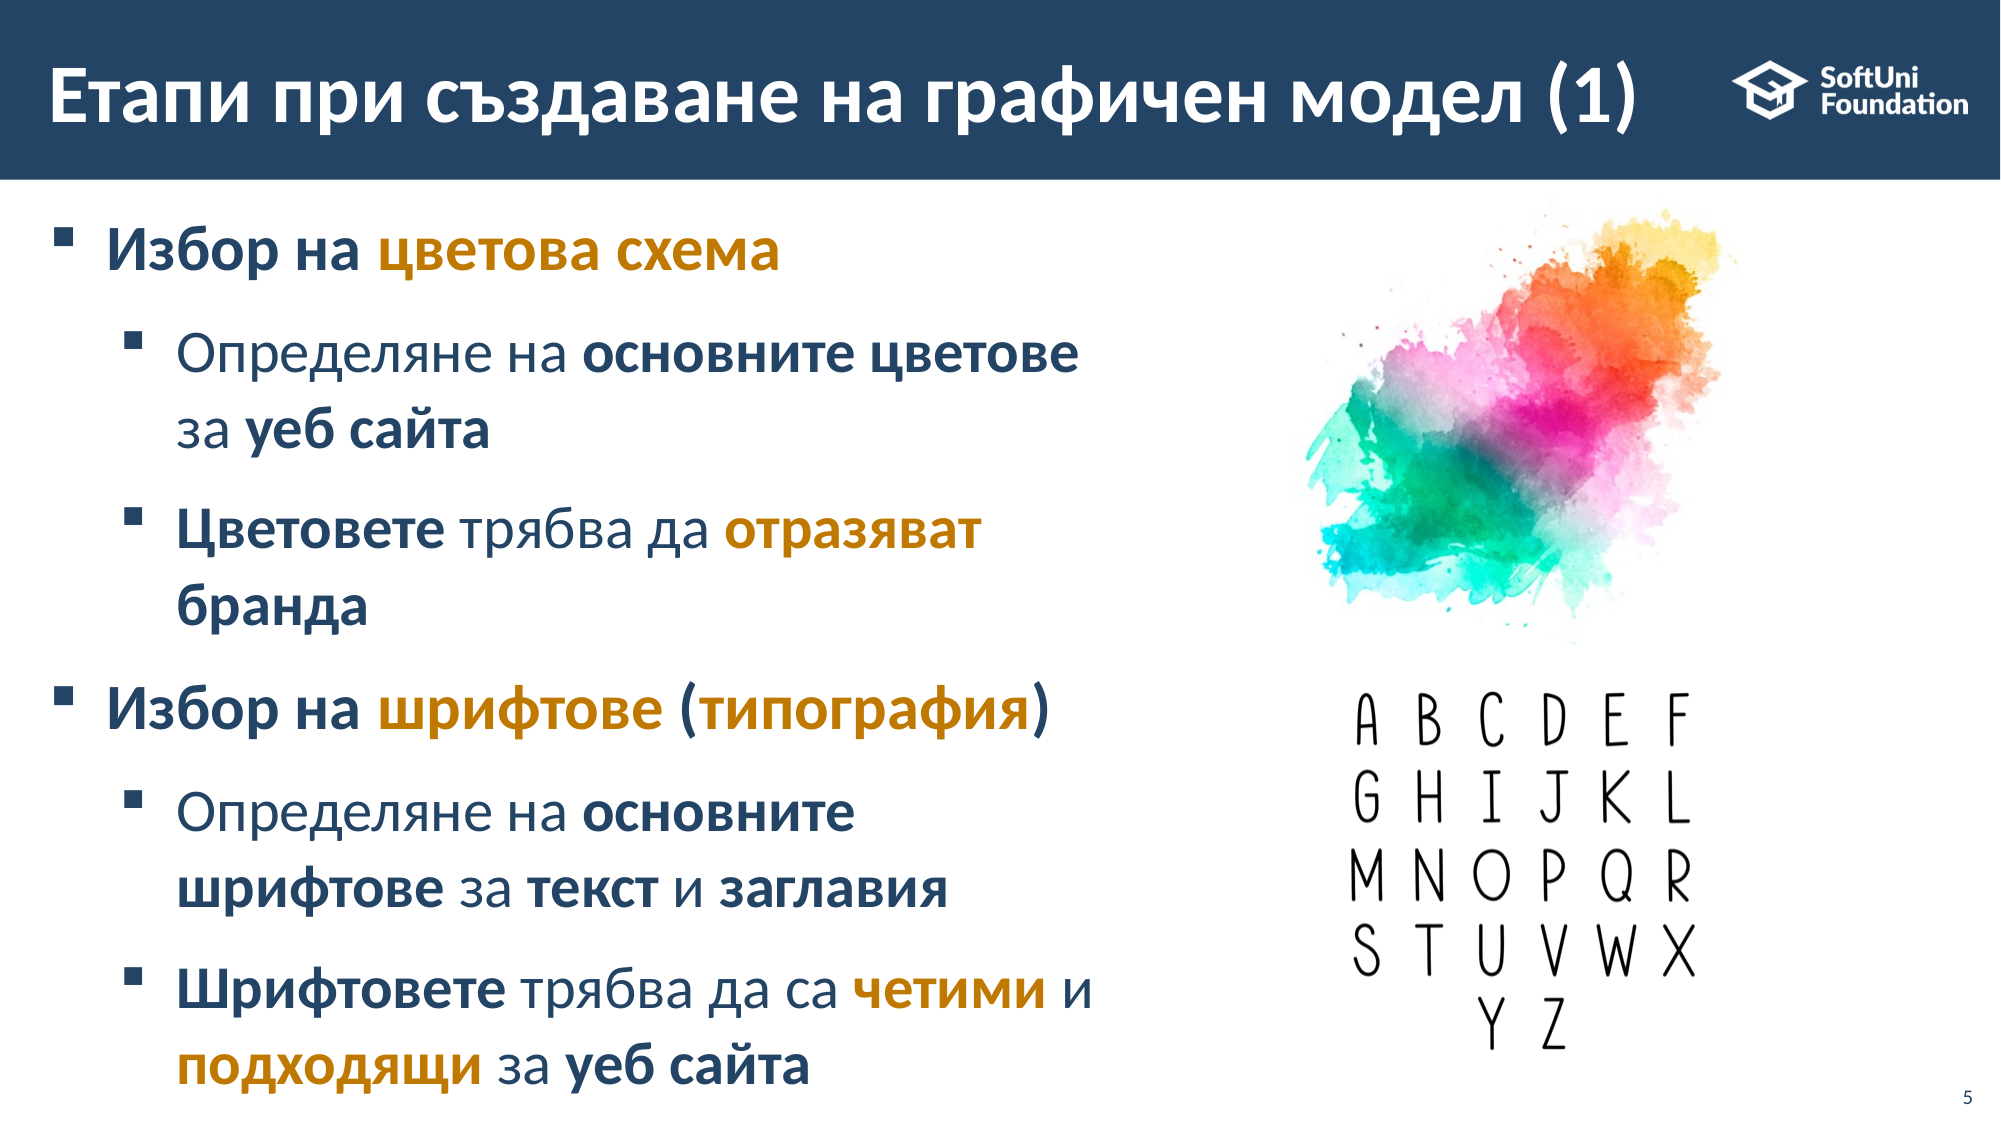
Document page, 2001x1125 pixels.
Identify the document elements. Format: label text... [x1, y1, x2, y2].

title Етапи при създаване на графичен модел (1) [31, 16, 1716, 162]
picture [1277, 195, 1773, 1104]
slide_number 5 [1927, 1067, 1989, 1117]
picture [1731, 60, 1968, 120]
list Избор на цветова схема Определяне на основните цветове за уеб сайта Цветовете трябва да отразяват бранда Избор на шрифтове (типография) Определяне на основните шрифтове за текст и заглавия Шрифтовете трябва да са четими и подходящи за уеб сайта [31, 196, 1119, 1104]
